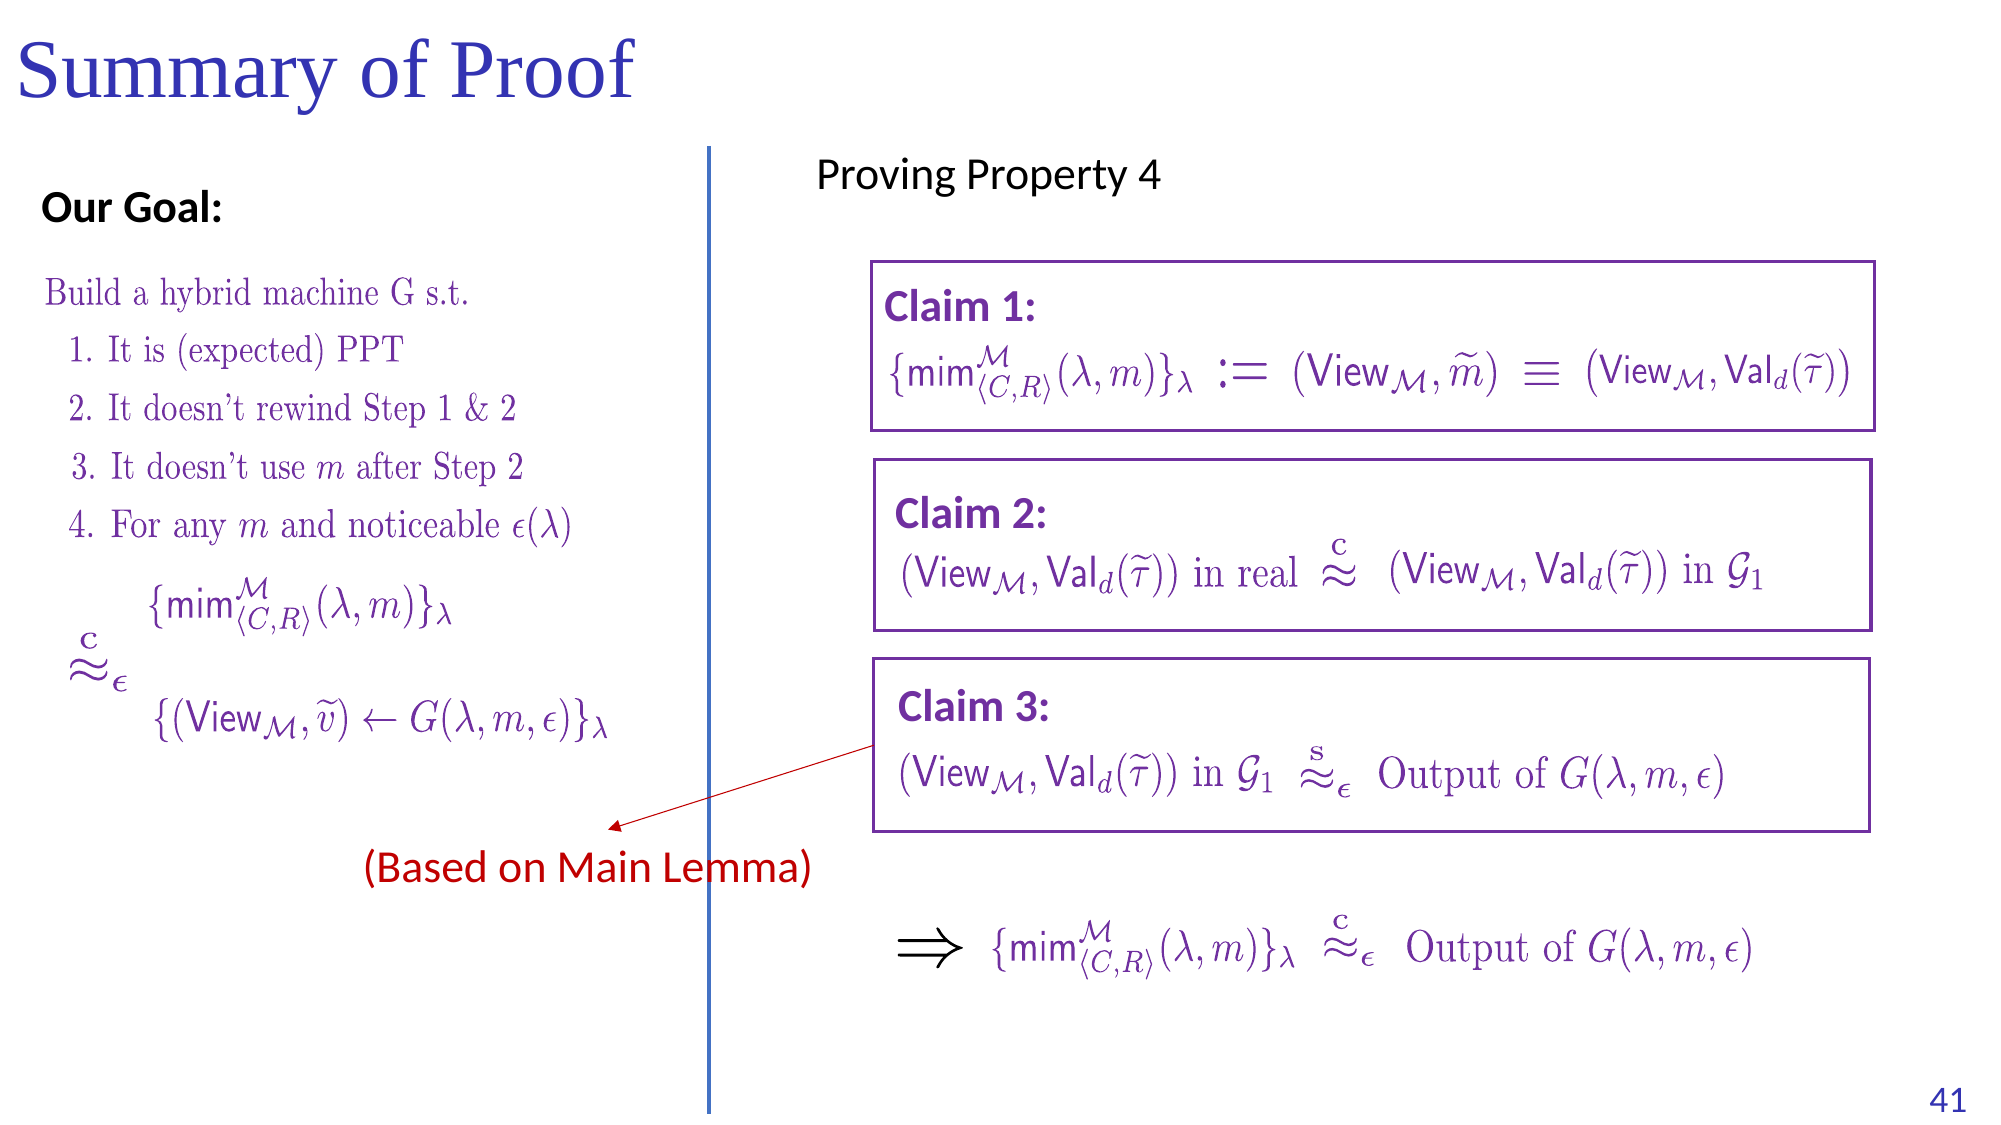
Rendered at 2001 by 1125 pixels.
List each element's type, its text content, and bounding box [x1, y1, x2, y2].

text_box [873, 658, 1871, 833]
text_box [1322, 538, 1356, 587]
text_box (Based on Main Lemma) [709, 830, 869, 900]
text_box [1391, 549, 1763, 594]
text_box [71, 332, 404, 371]
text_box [1220, 359, 1267, 388]
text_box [607, 745, 874, 830]
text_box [149, 576, 452, 637]
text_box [1379, 753, 1723, 799]
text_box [992, 919, 1295, 980]
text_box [72, 451, 523, 487]
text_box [69, 392, 515, 428]
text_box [45, 277, 467, 313]
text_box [900, 752, 1273, 797]
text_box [903, 553, 1298, 598]
title Summary of Proof [0, 0, 1725, 142]
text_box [154, 697, 608, 743]
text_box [890, 344, 1193, 405]
text_box [870, 261, 1875, 431]
text_box [873, 459, 1872, 631]
text_box Proving Property 4 [801, 136, 1223, 207]
text_box (Based on Main Lemma) [347, 829, 708, 900]
text_box Our Goal: [26, 168, 341, 239]
text_box [897, 927, 963, 969]
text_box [1300, 746, 1351, 798]
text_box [1587, 348, 1849, 397]
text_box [69, 506, 570, 548]
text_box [1324, 914, 1374, 966]
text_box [70, 632, 127, 692]
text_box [1294, 350, 1497, 398]
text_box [1407, 927, 1751, 973]
